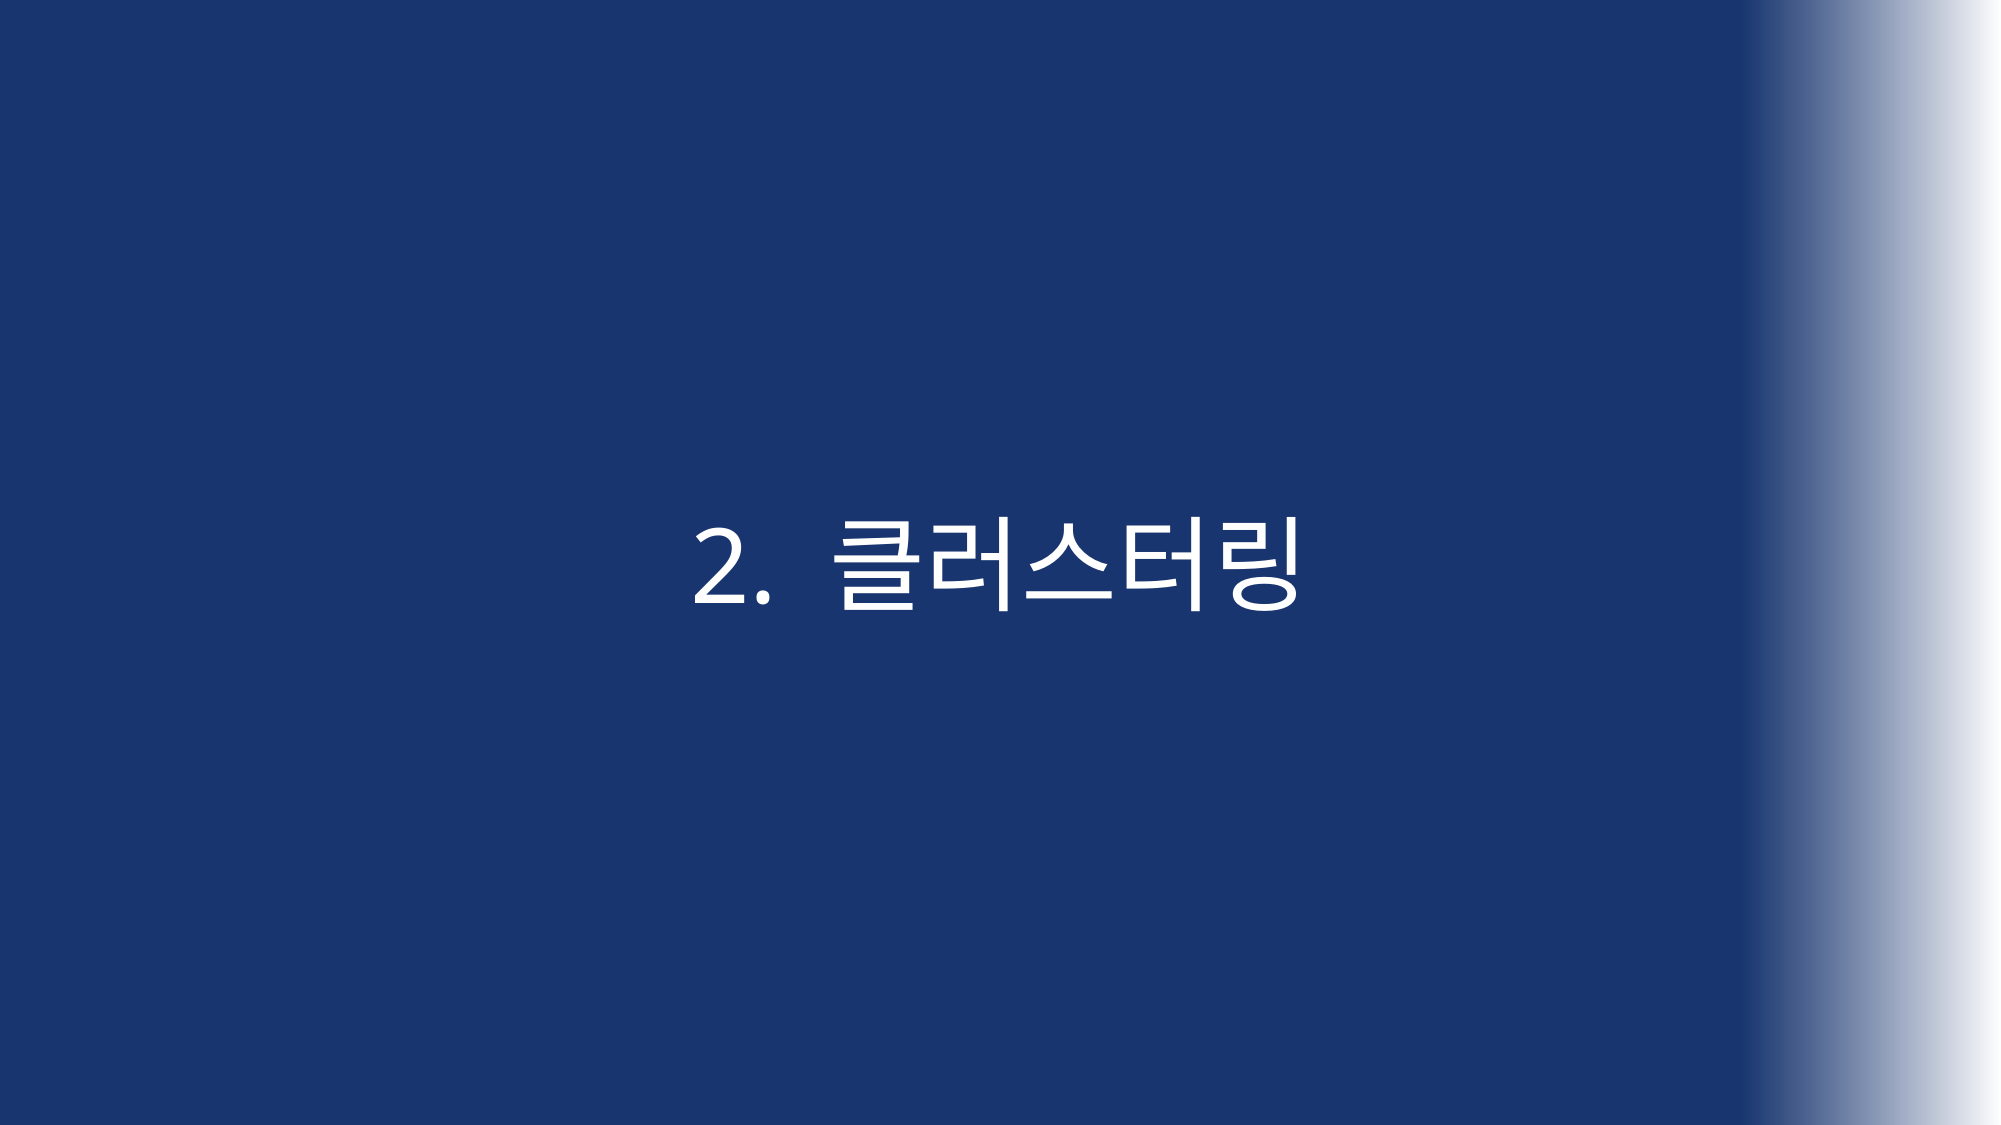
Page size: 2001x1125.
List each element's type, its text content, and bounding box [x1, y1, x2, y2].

text_box [0, 0, 2000, 1125]
text_box 2. 클러스터링 [558, 491, 1442, 632]
